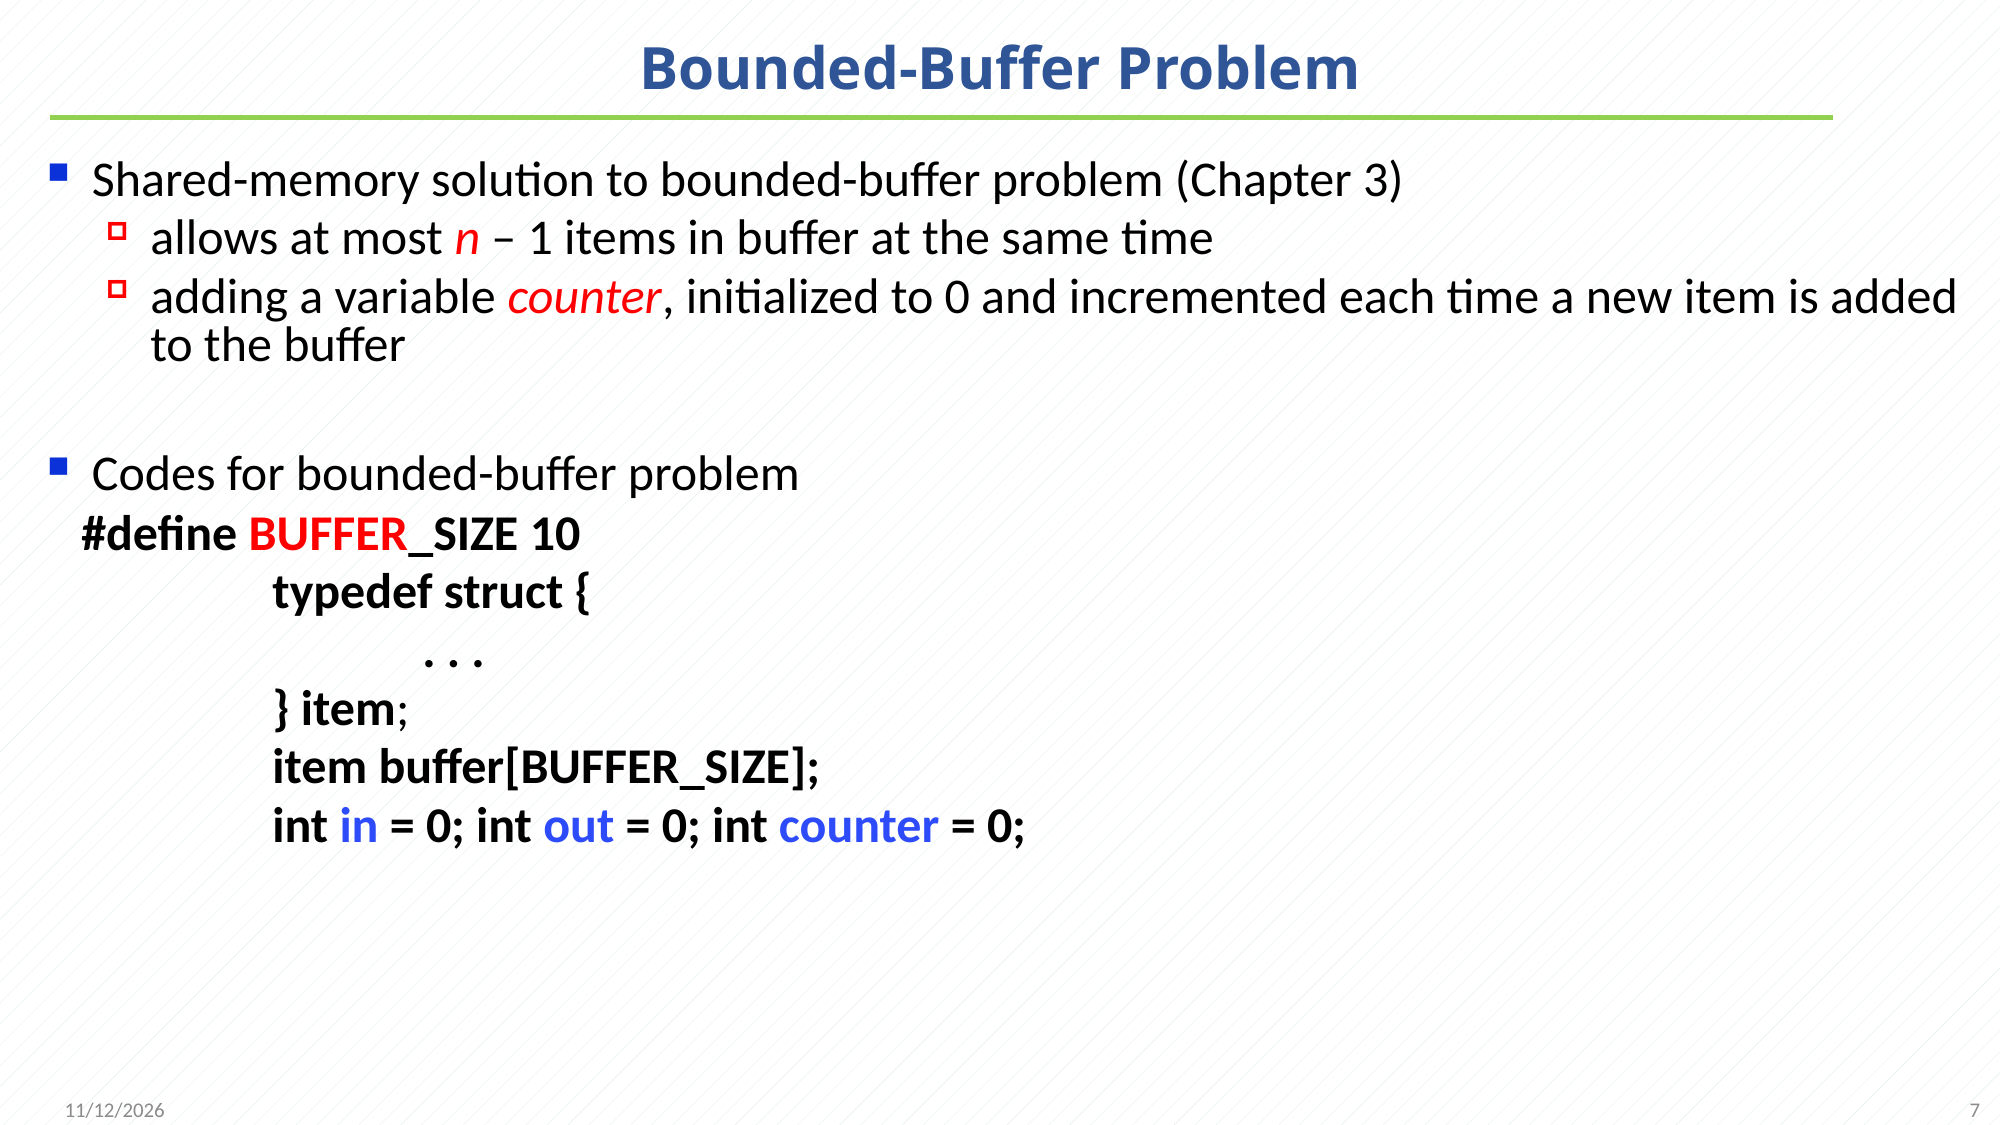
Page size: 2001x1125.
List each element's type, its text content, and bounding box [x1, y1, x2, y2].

slide_number 7 [1545, 1079, 1996, 1125]
title Bounded-Buffer Problem [50, 13, 1949, 126]
list Shared-memory solution to bounded-buffer problem (Chapter 3) allows at most n – 1 items in buffer at the same time adding a variable counter, initialized to 0 and incremented each time a new item is added to the buffer Codes for bounded-buffer problem #define BUFFER_SIZE 10 typedef struct { . . . } item; item buffer[BUFFER_SIZE]; int in = 0; int out = 0; int counter = 0; [32, 126, 1974, 1081]
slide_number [49, 1079, 500, 1125]
